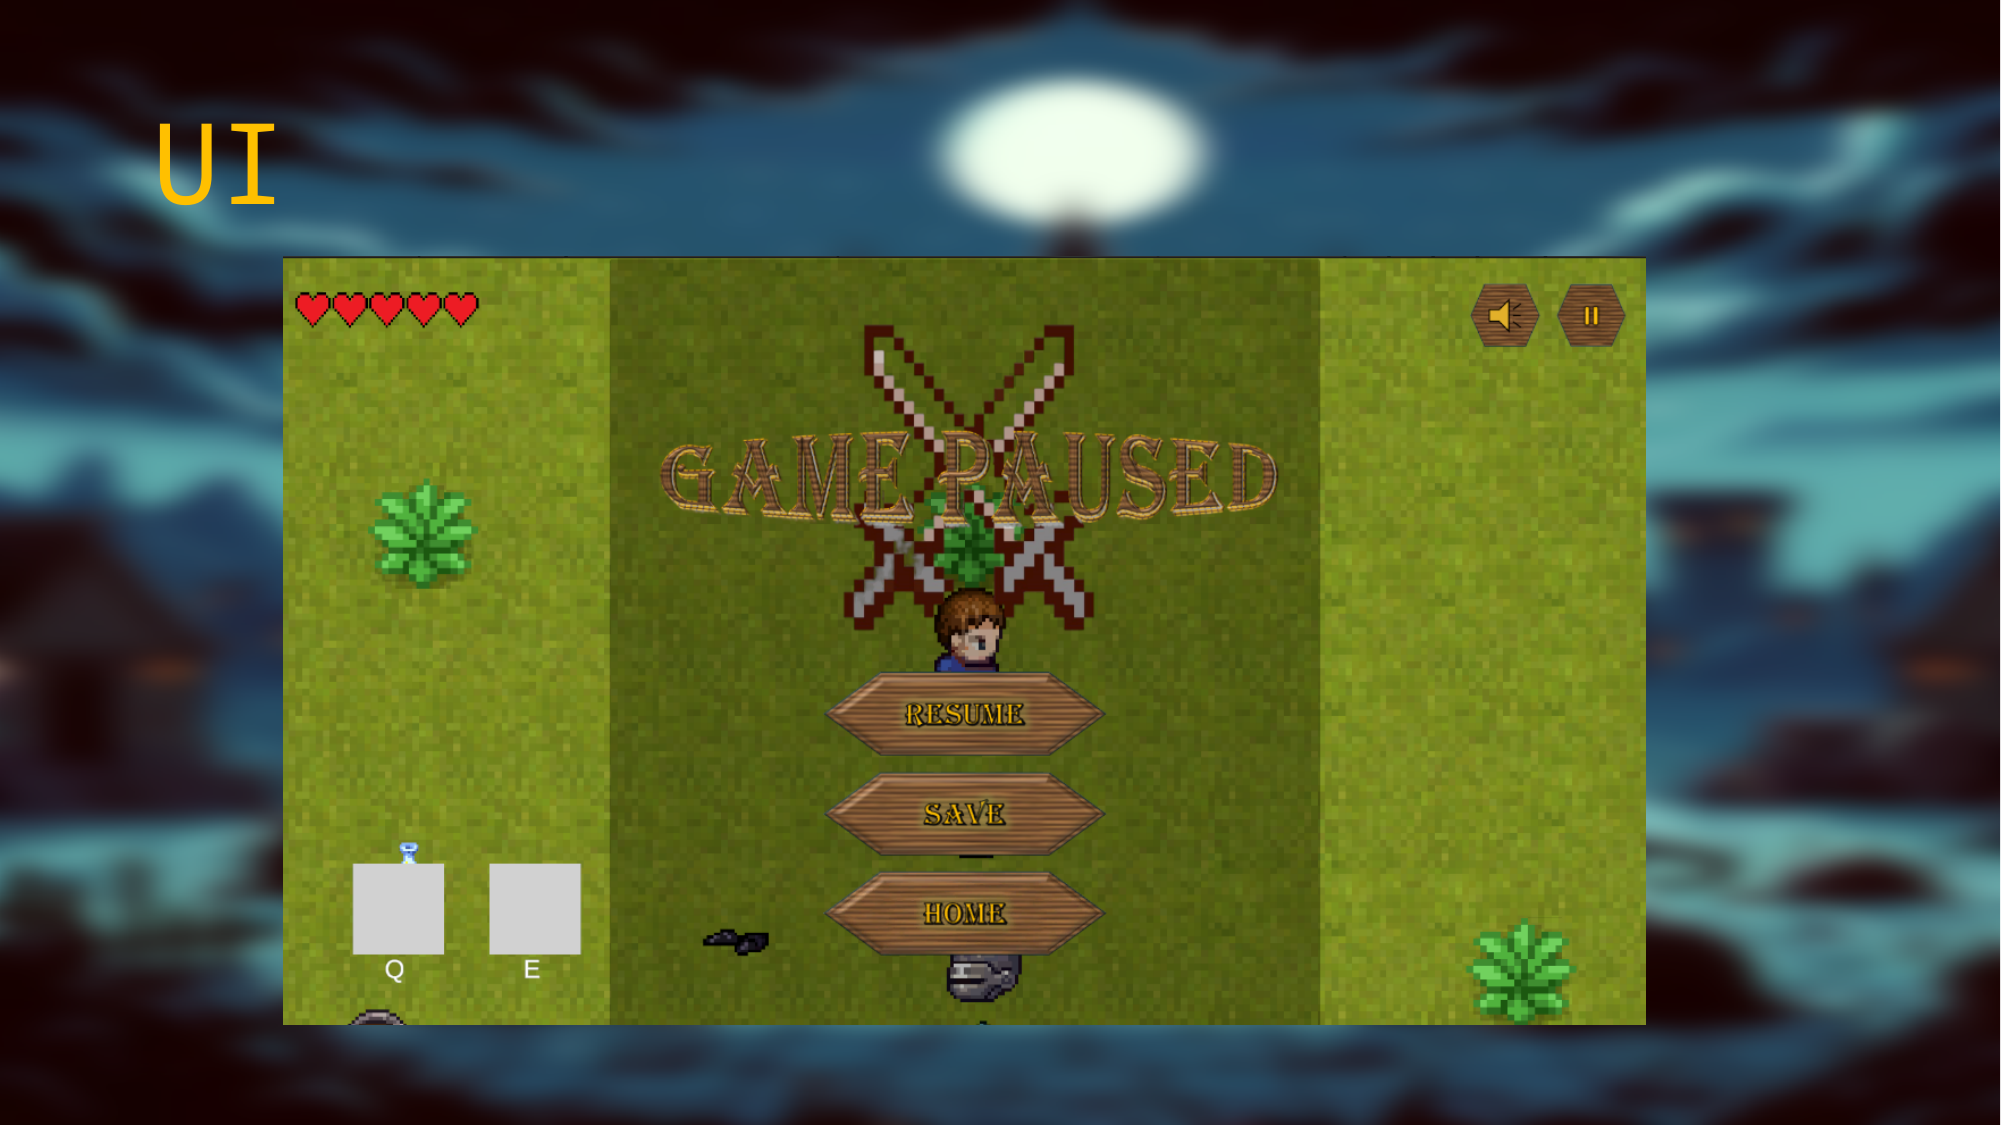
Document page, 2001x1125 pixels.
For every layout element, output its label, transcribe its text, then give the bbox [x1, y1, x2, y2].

picture [0, 0, 2001, 1125]
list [283, 256, 1646, 1025]
title UI [137, 59, 1863, 278]
